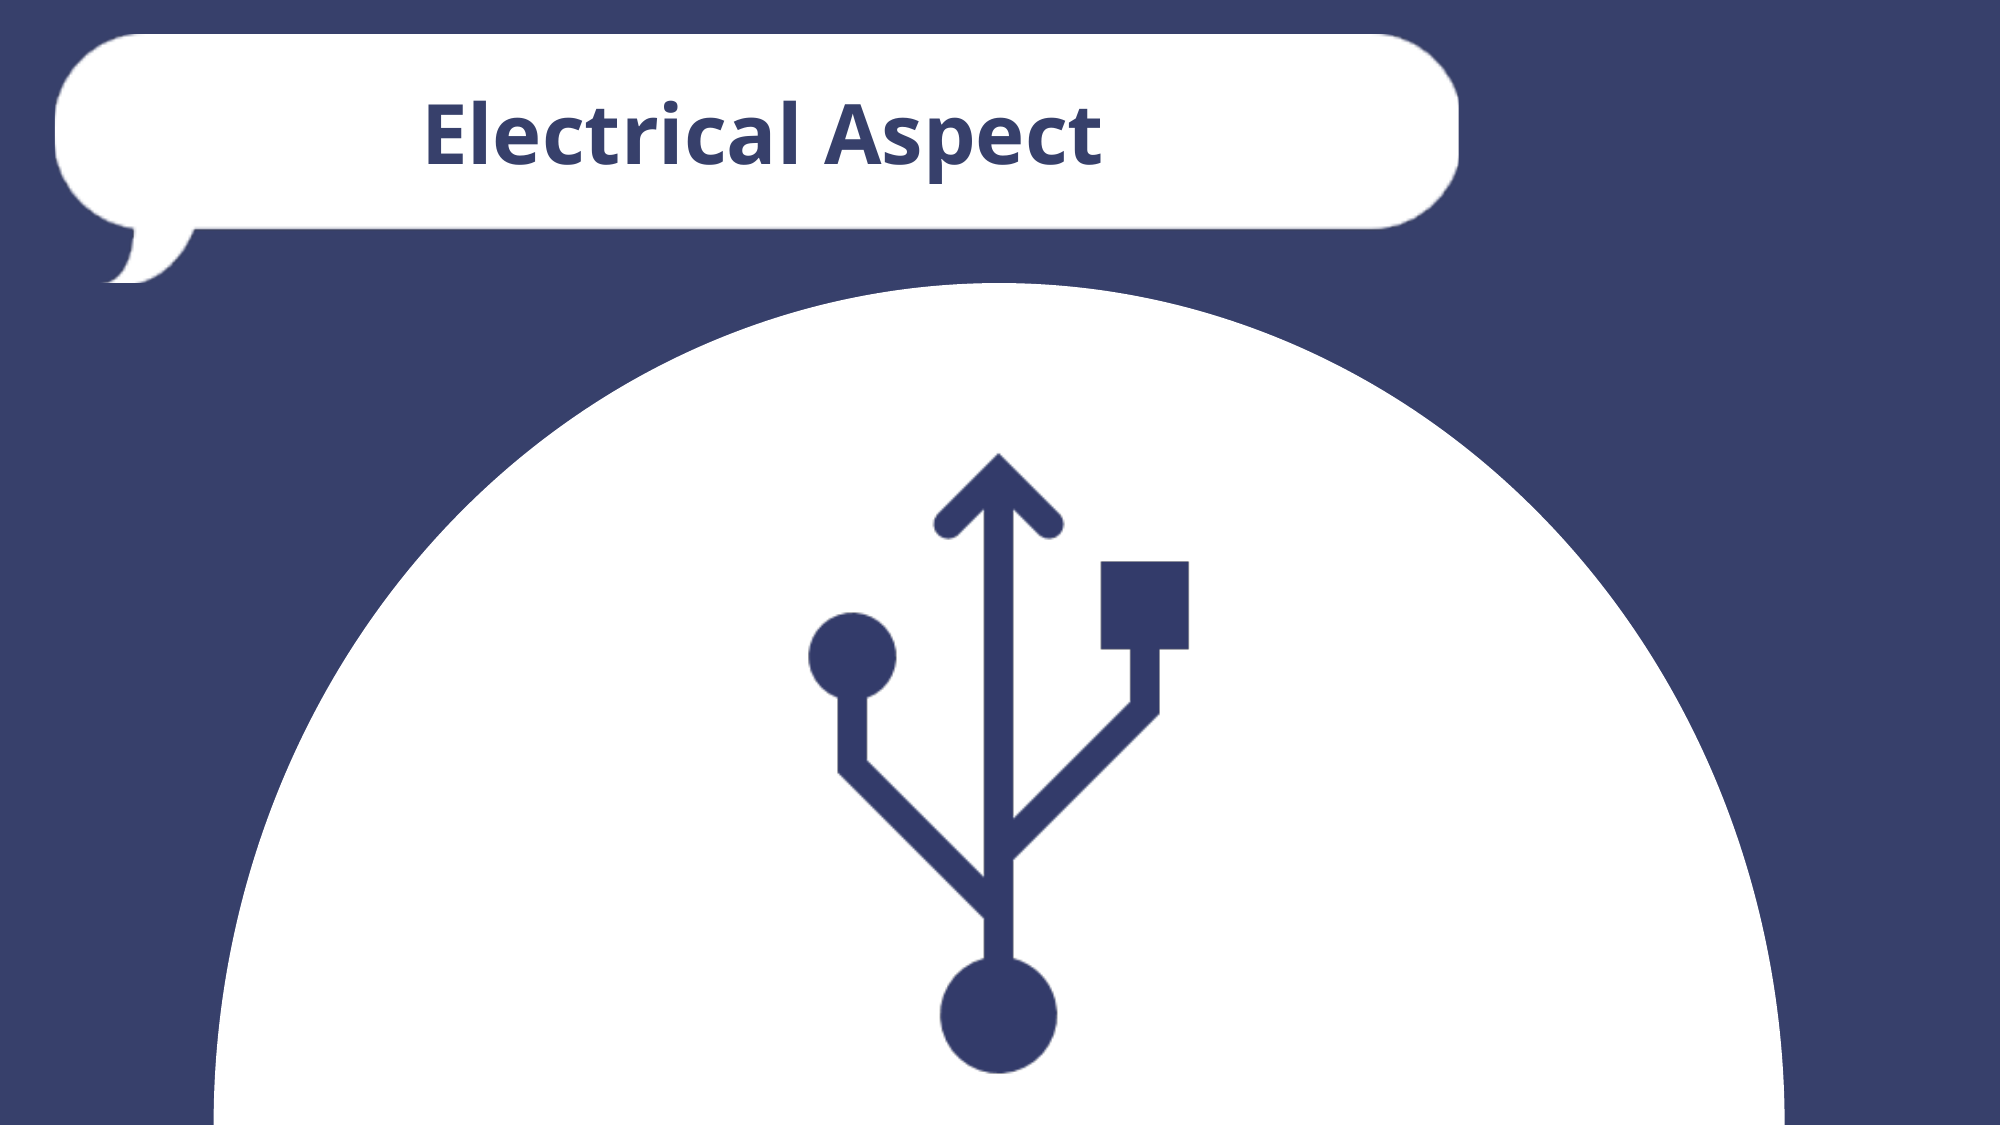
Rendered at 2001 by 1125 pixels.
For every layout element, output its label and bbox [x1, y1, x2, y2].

picture [647, 422, 1351, 1125]
text_box [212, 283, 1787, 1125]
text_box [54, 34, 1460, 283]
